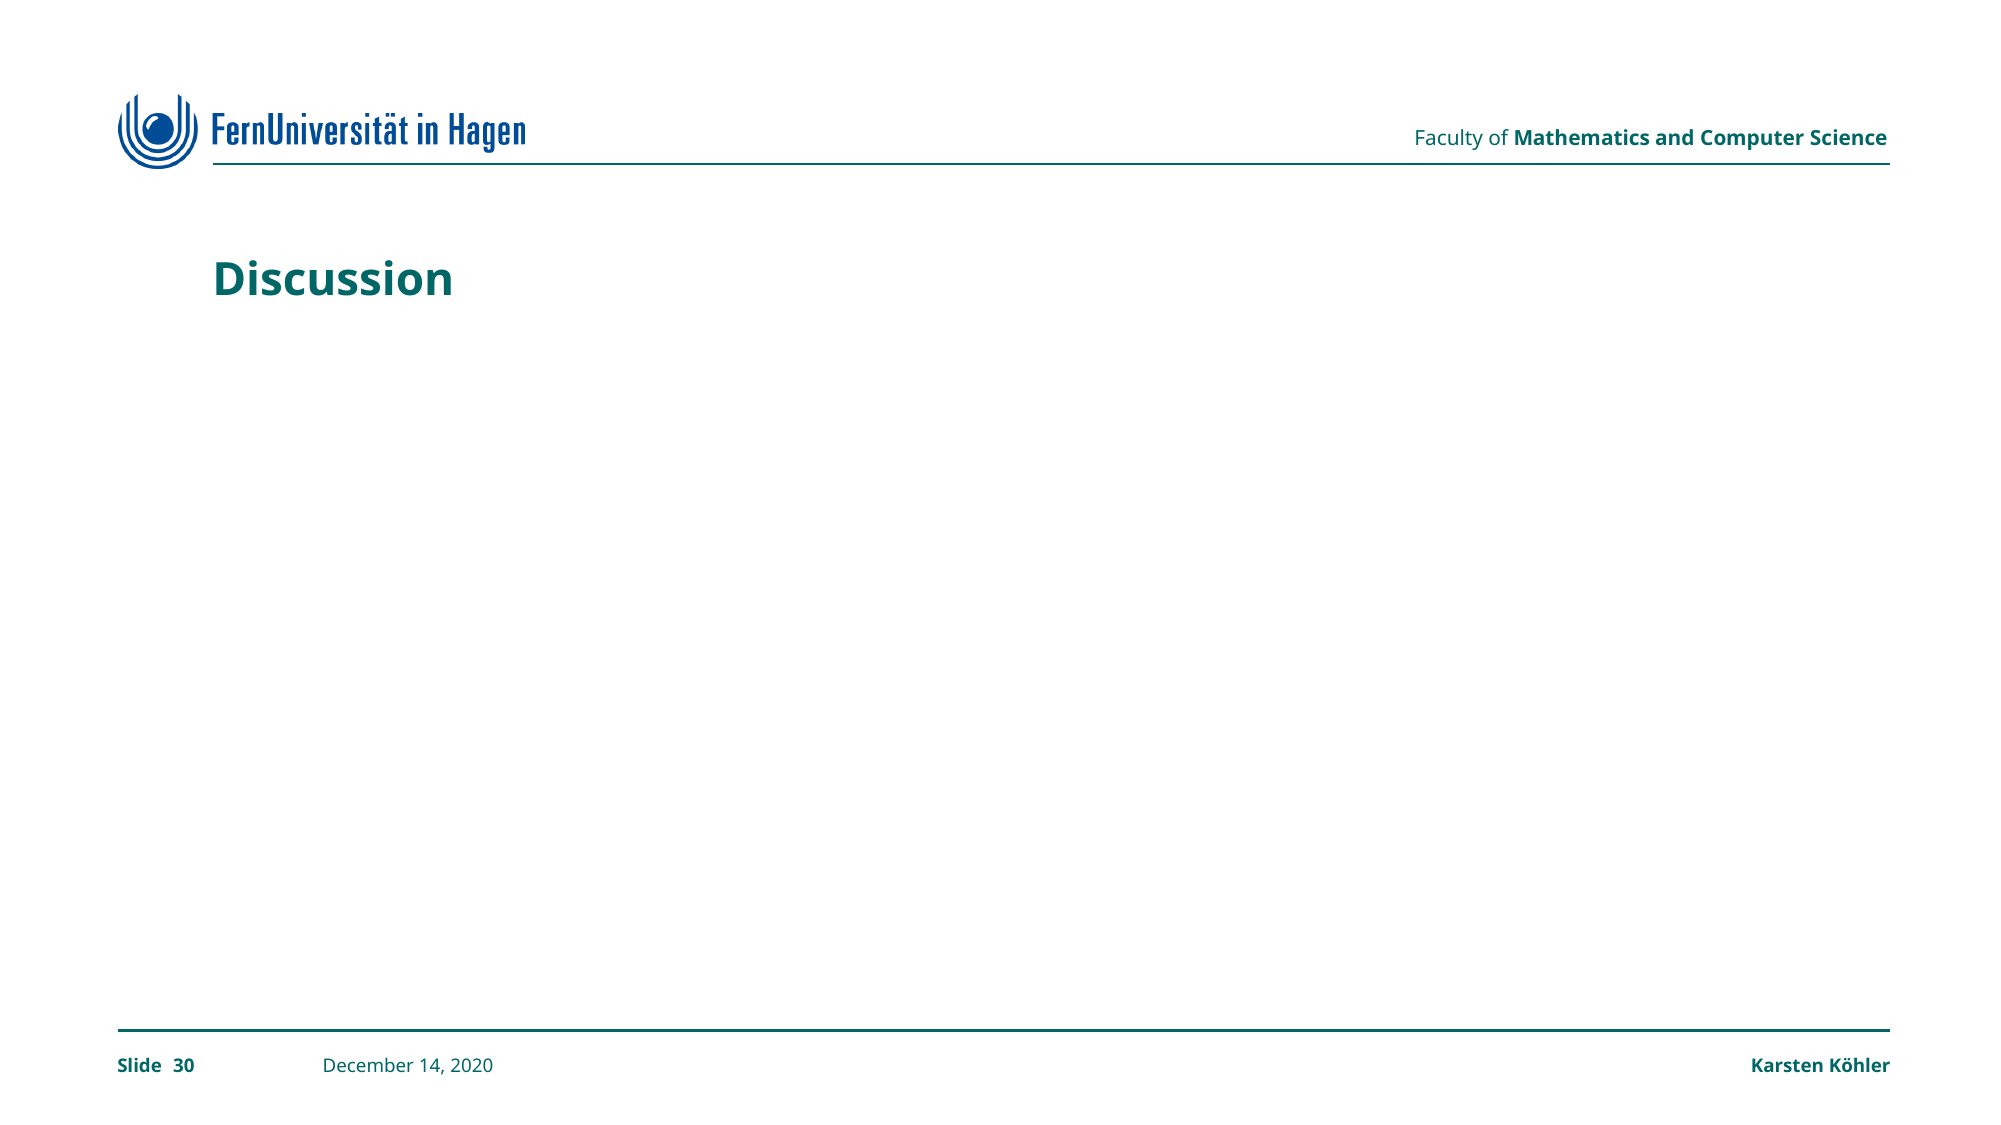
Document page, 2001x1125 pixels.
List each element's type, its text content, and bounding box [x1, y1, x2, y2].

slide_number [322, 1054, 528, 1094]
picture [118, 94, 525, 169]
slide_number 30 [173, 1054, 280, 1094]
footer Karsten Köhler [595, 1054, 1891, 1094]
title Discussion [212, 249, 1890, 315]
